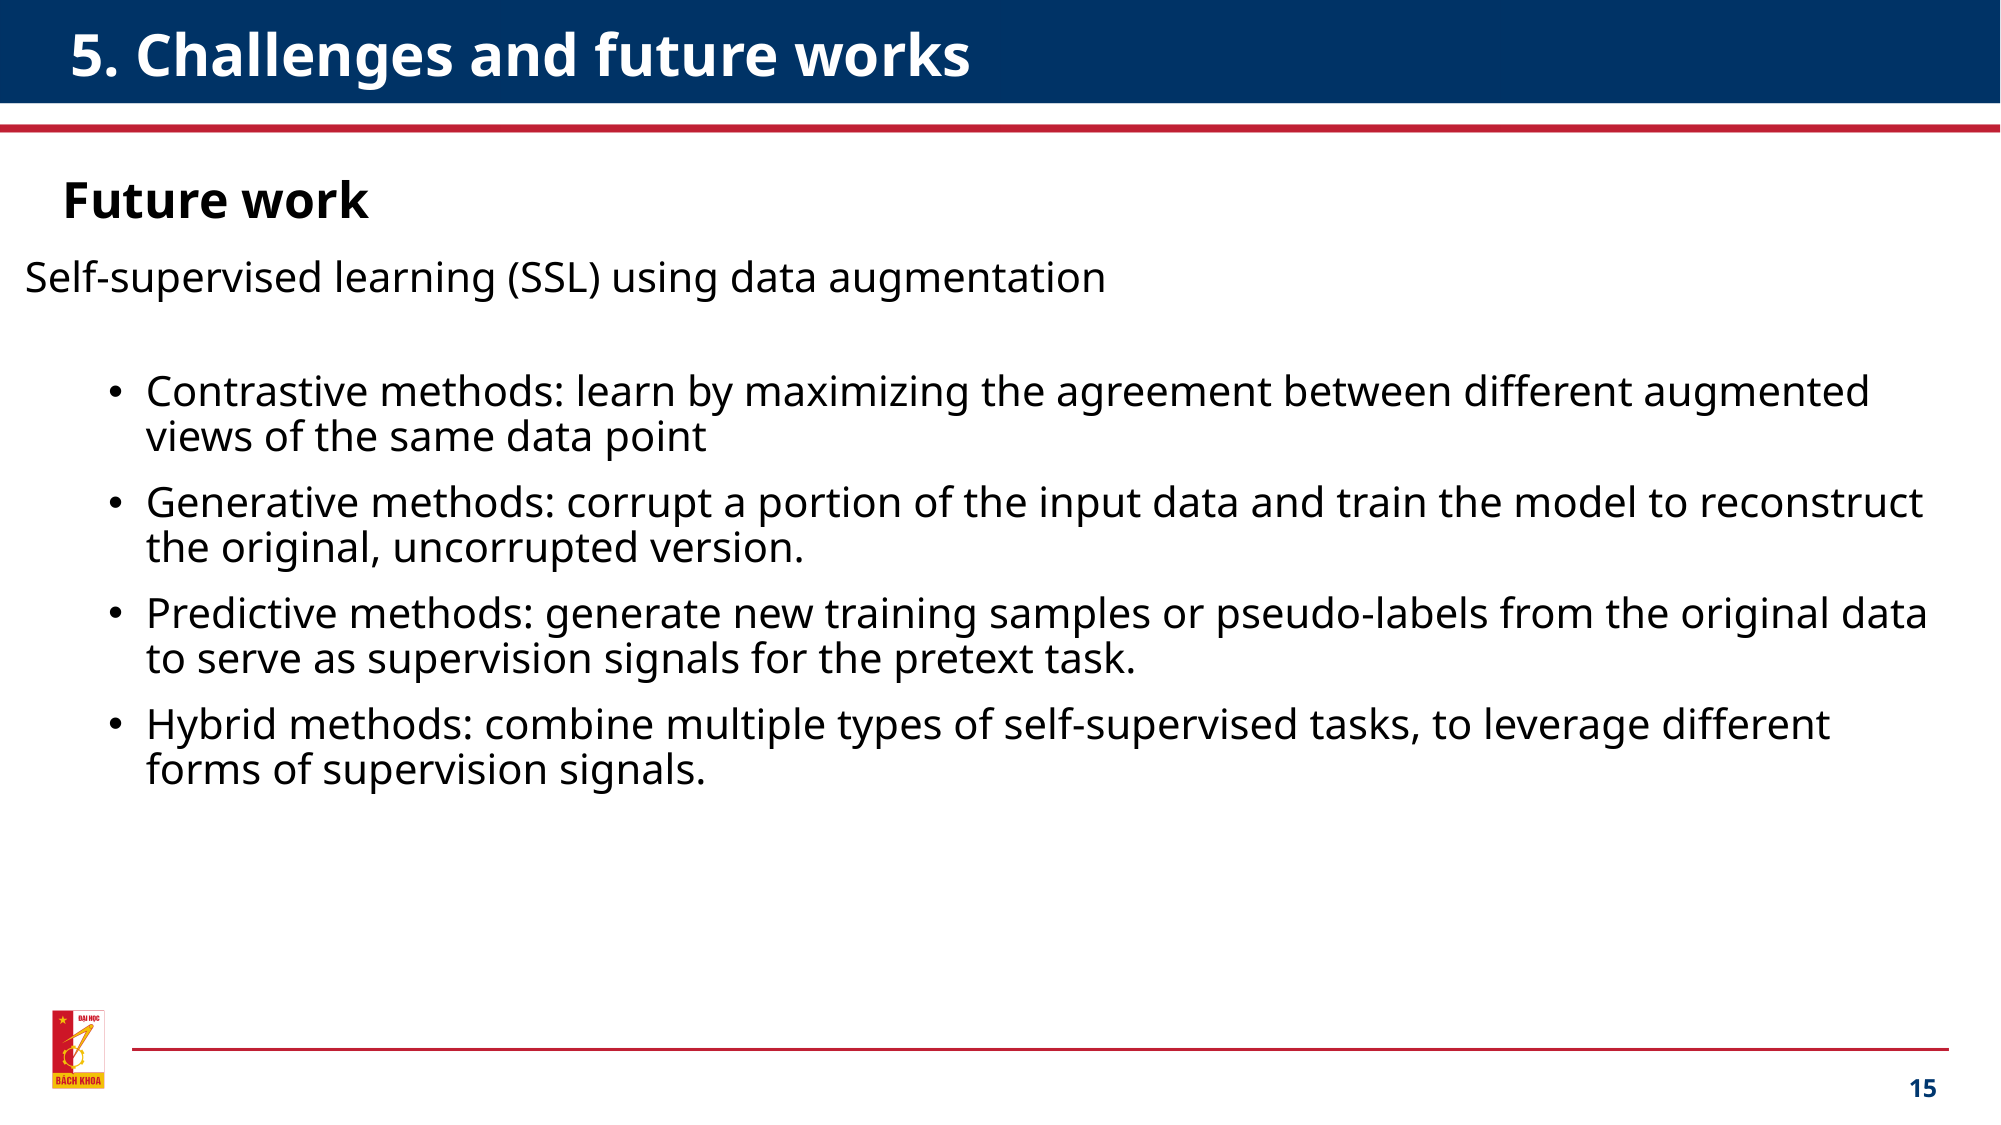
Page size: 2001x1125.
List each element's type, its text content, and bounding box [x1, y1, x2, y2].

list Contrastive methods: learn by maximizing the agreement between different augmented views of the same data point Generative methods: corrupt a portion of the input data and train the model to reconstruct the original, uncorrupted version. Predictive methods: generate new training samples or pseudo-labels from the original data to serve as supervision signals for the pretext task. Hybrid methods: combine multiple types of self-supervised tasks, to leverage different forms of supervision signals. [93, 363, 1945, 796]
title 5. Challenges and future works [55, 18, 1945, 90]
picture [0, 0, 2001, 1125]
text_box Self-supervised learning (SSL) using data augmentation [10, 243, 1123, 308]
text_box Future work [47, 161, 1049, 237]
slide_number 15 [1502, 1065, 1953, 1125]
